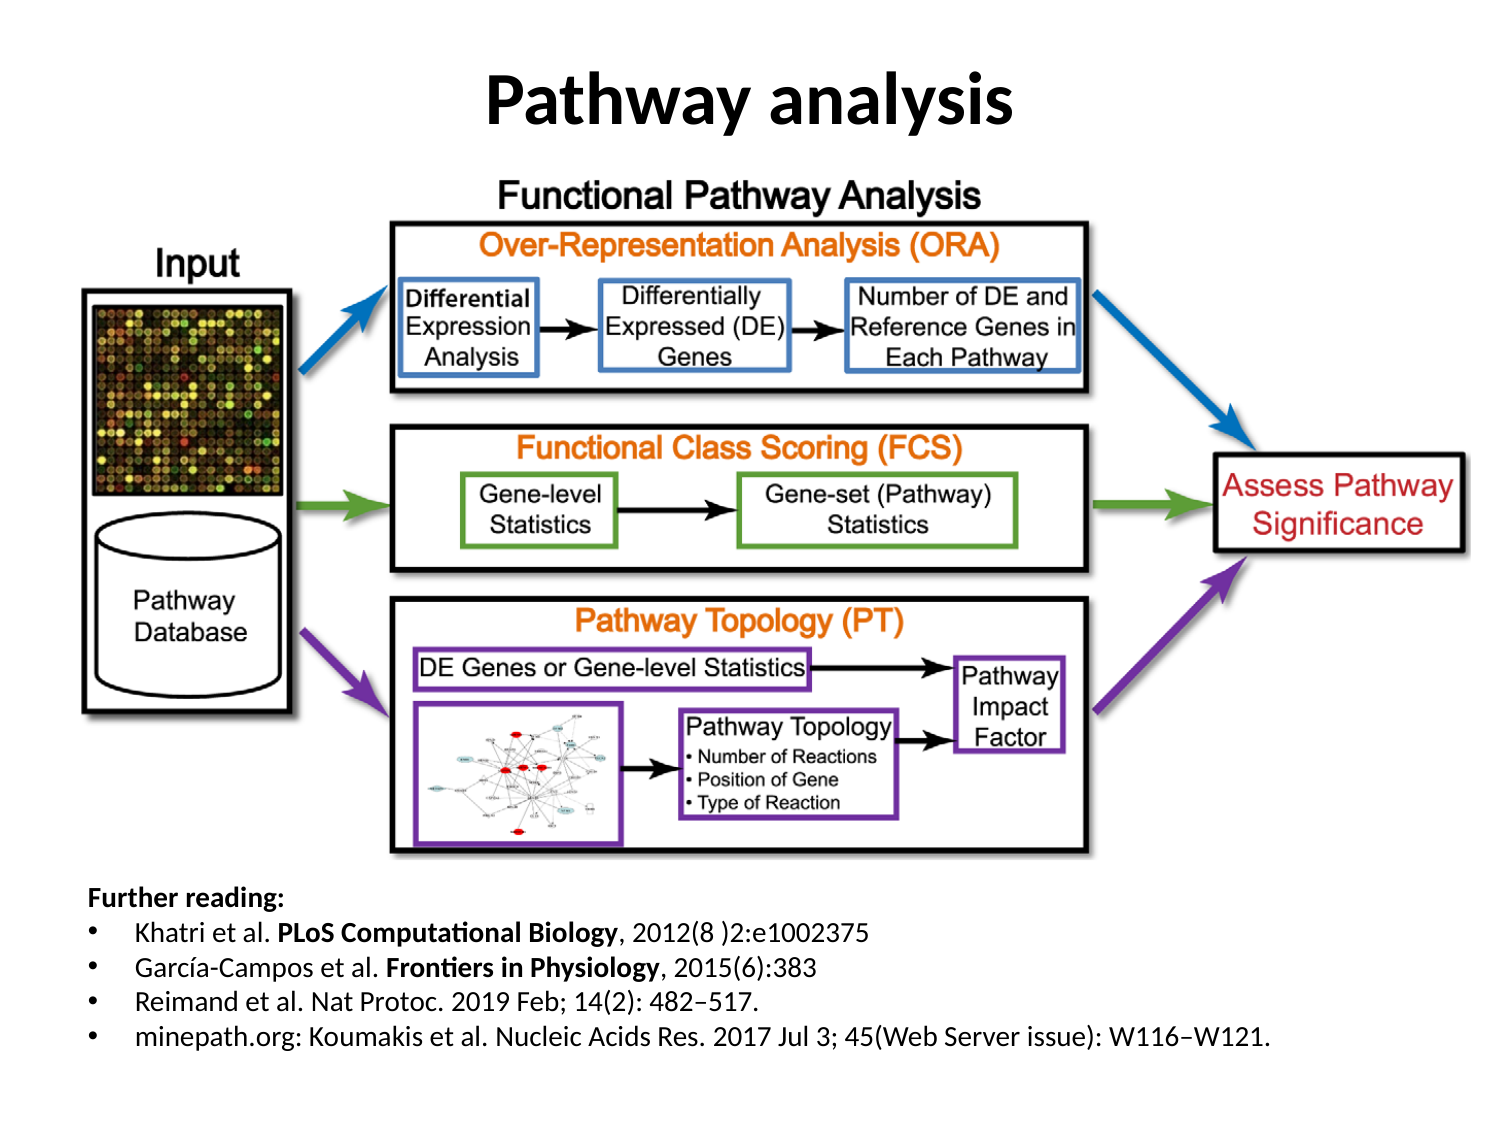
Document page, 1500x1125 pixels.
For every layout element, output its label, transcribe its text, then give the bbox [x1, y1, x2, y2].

picture [74, 174, 1476, 866]
title Pathway analysis [75, 0, 1425, 173]
text_box Further reading: Khatri et al. PLoS Computational Biology, 2012(8 )2:e1002375 García-Campos et al. Frontiers in Physiology, 2015(6):383 Reimand et al. Nat Protoc. 2019 Feb; 14(2): 482–517. minepath.org: Koumakis et al. Nucleic Acids Res. 2017 Jul 3; 45(Web Server issue): W116–W121. [73, 873, 1300, 1061]
